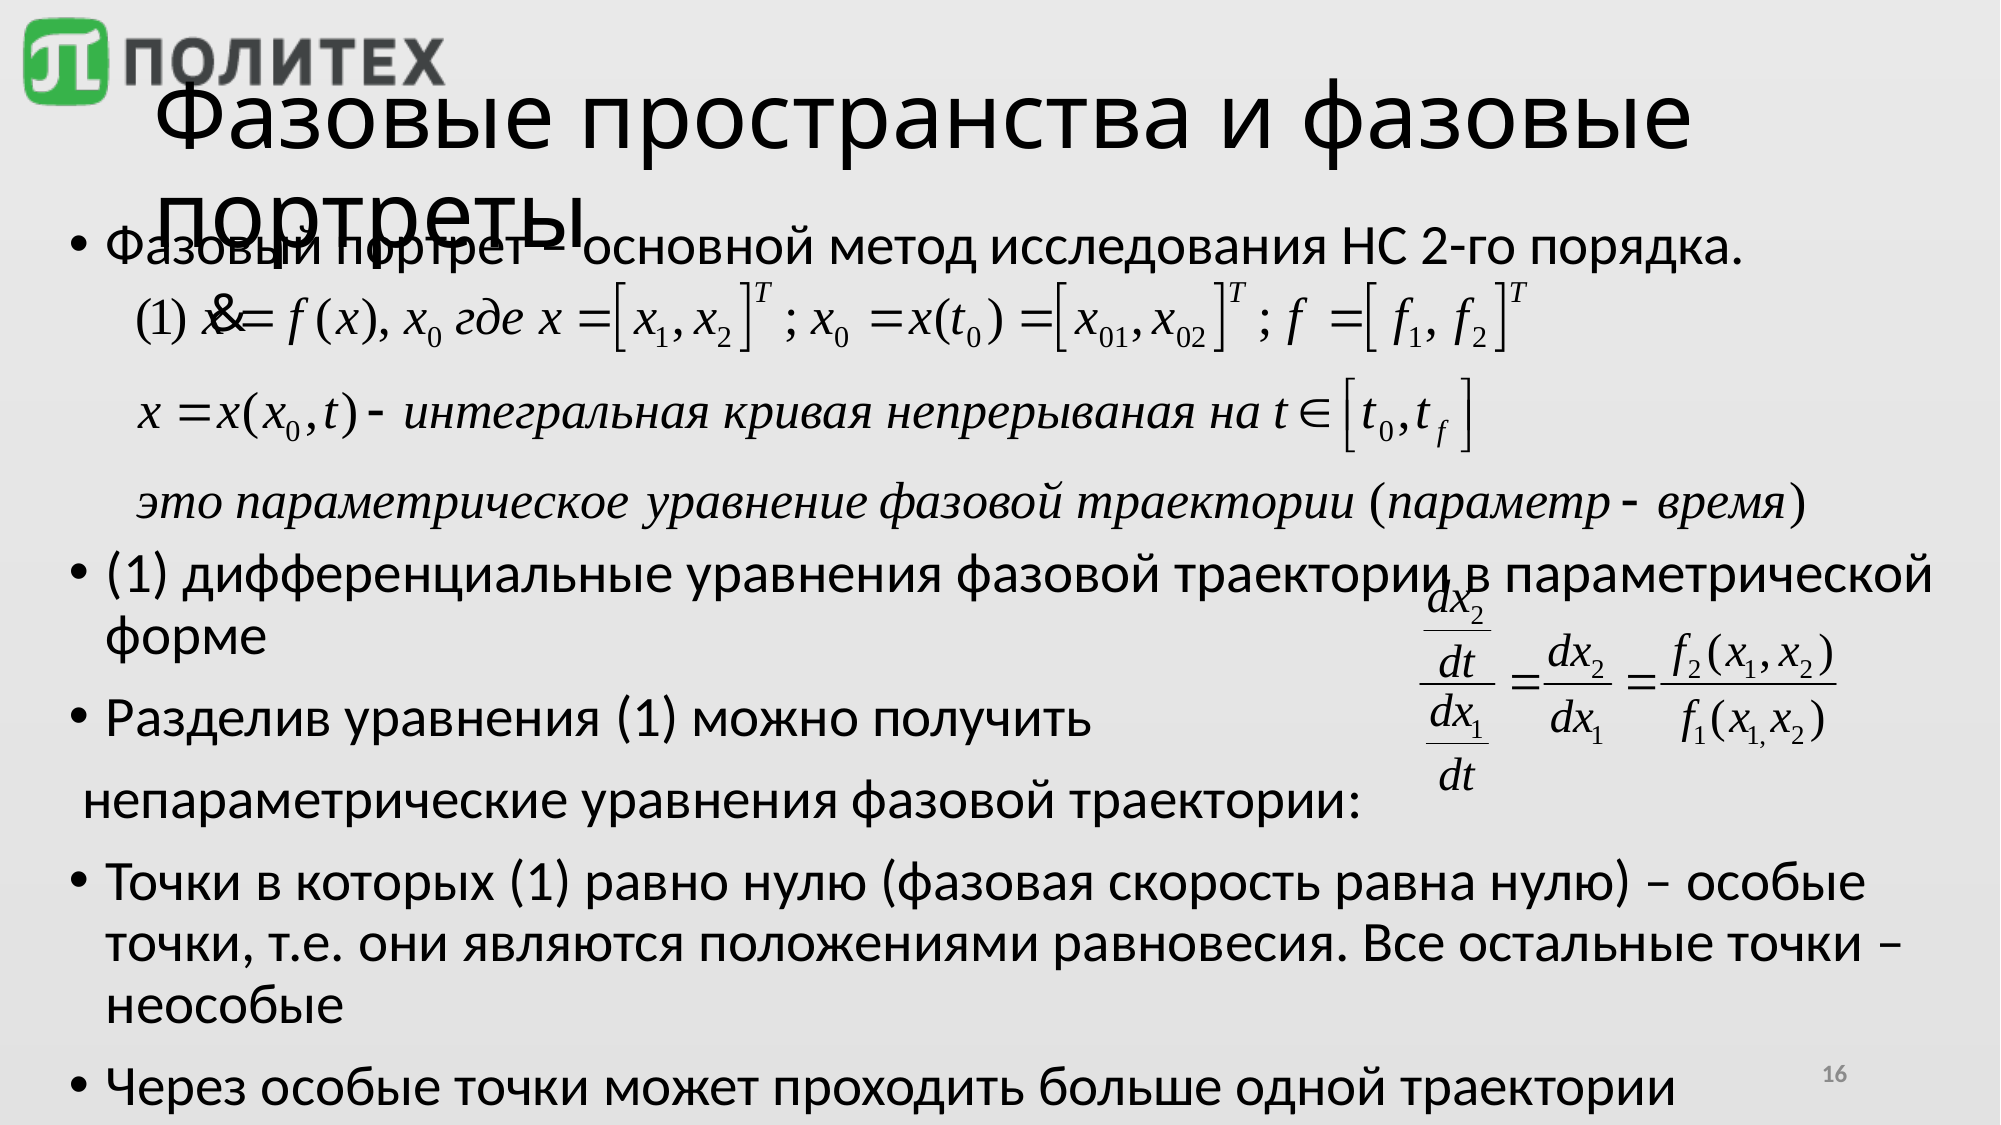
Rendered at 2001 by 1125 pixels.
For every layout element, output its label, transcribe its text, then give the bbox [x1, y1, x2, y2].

picture [0, 0, 469, 125]
text_box Фазовый портрет – основной метод исследования НС 2-го порядка. (1) дифференциальные уравнения фазовой траектории в параметрической форме Разделив уравнения (1) можно получить непараметрические уравнения фазовой траектории: Точки в которых (1) равно нулю (фазовая скорость равна нулю) – особые точки, т.е. они являются положениями равновесия. Все остальные точки – неособые Через особые точки может проходить больше одной траектории [54, 208, 2000, 1125]
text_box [128, 267, 1814, 542]
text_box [1412, 567, 1846, 802]
title Фазовые пространства и фазовые портреты [138, 59, 1957, 208]
